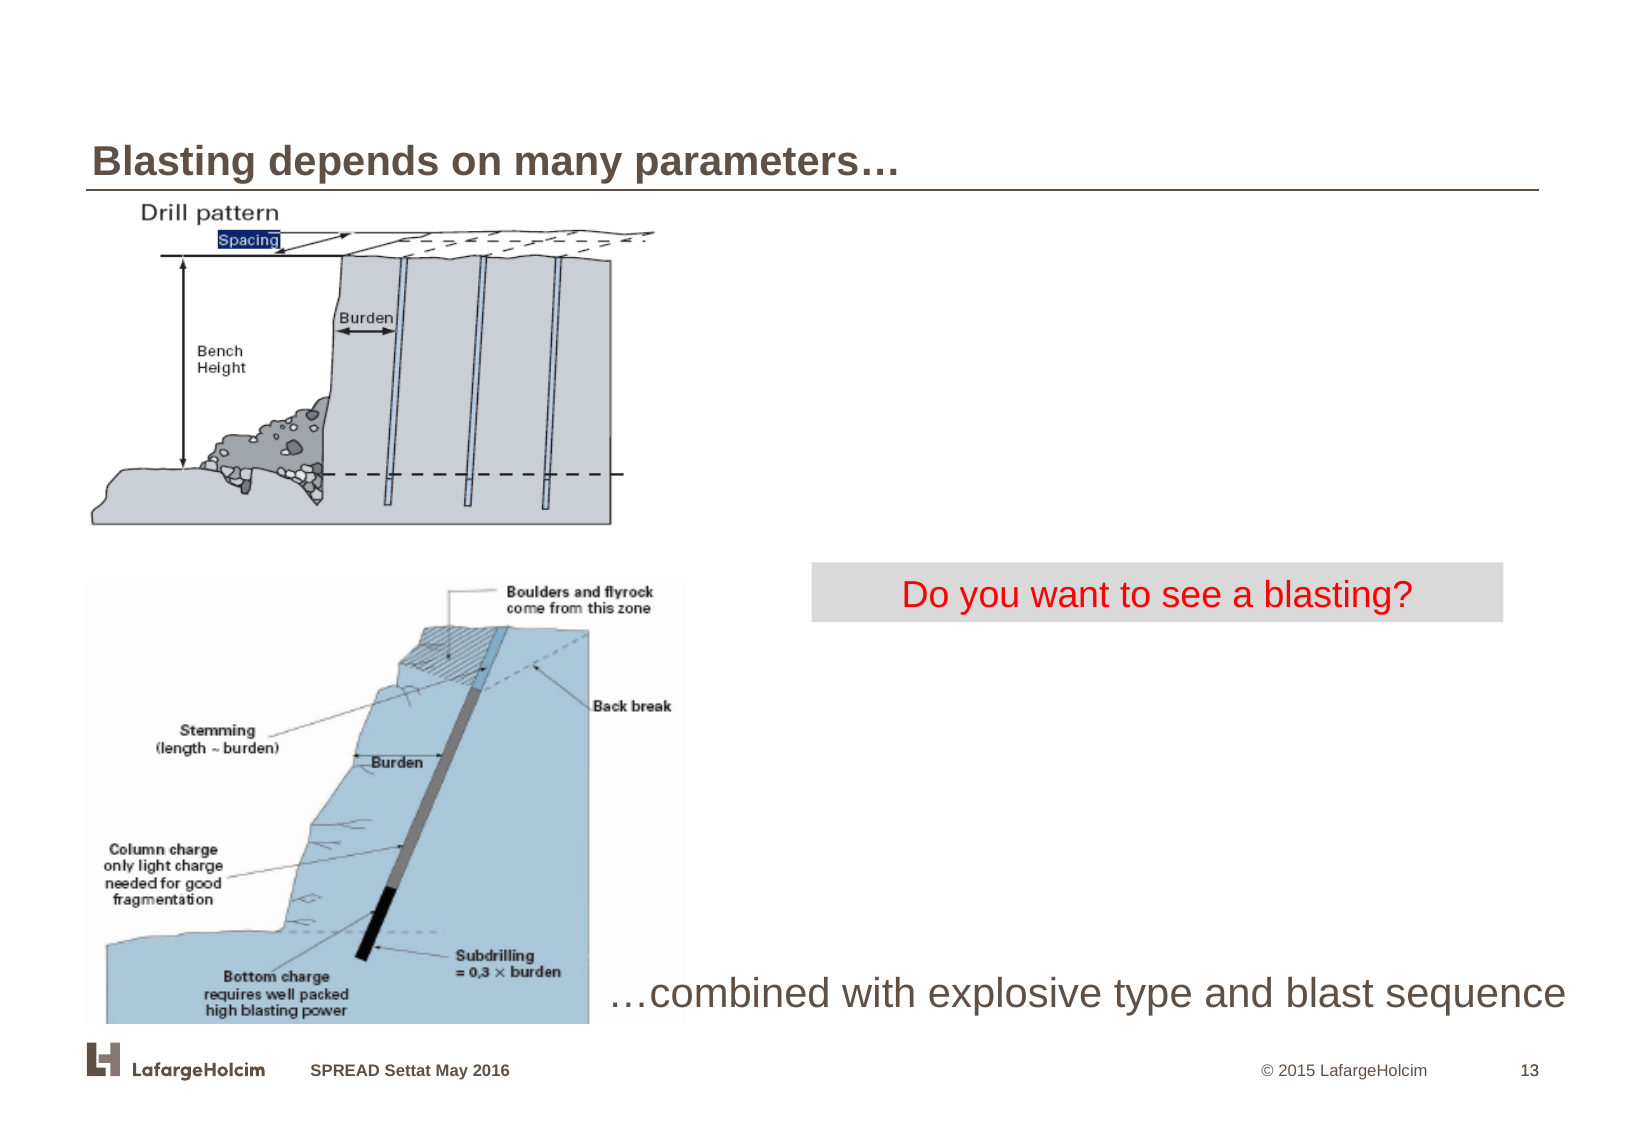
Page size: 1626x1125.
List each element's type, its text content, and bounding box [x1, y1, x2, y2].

text_box 13 [1467, 1052, 1539, 1080]
picture [70, 203, 662, 530]
footer SPREAD Settat May 2016 [310, 1052, 831, 1080]
picture [84, 583, 688, 1024]
text_box …combined with explosive type and blast sequence [692, 958, 1589, 1021]
text_box Blasting depends on many parameters… [91, 56, 1532, 187]
text_box Do you want to see a blasting? [811, 562, 1504, 623]
